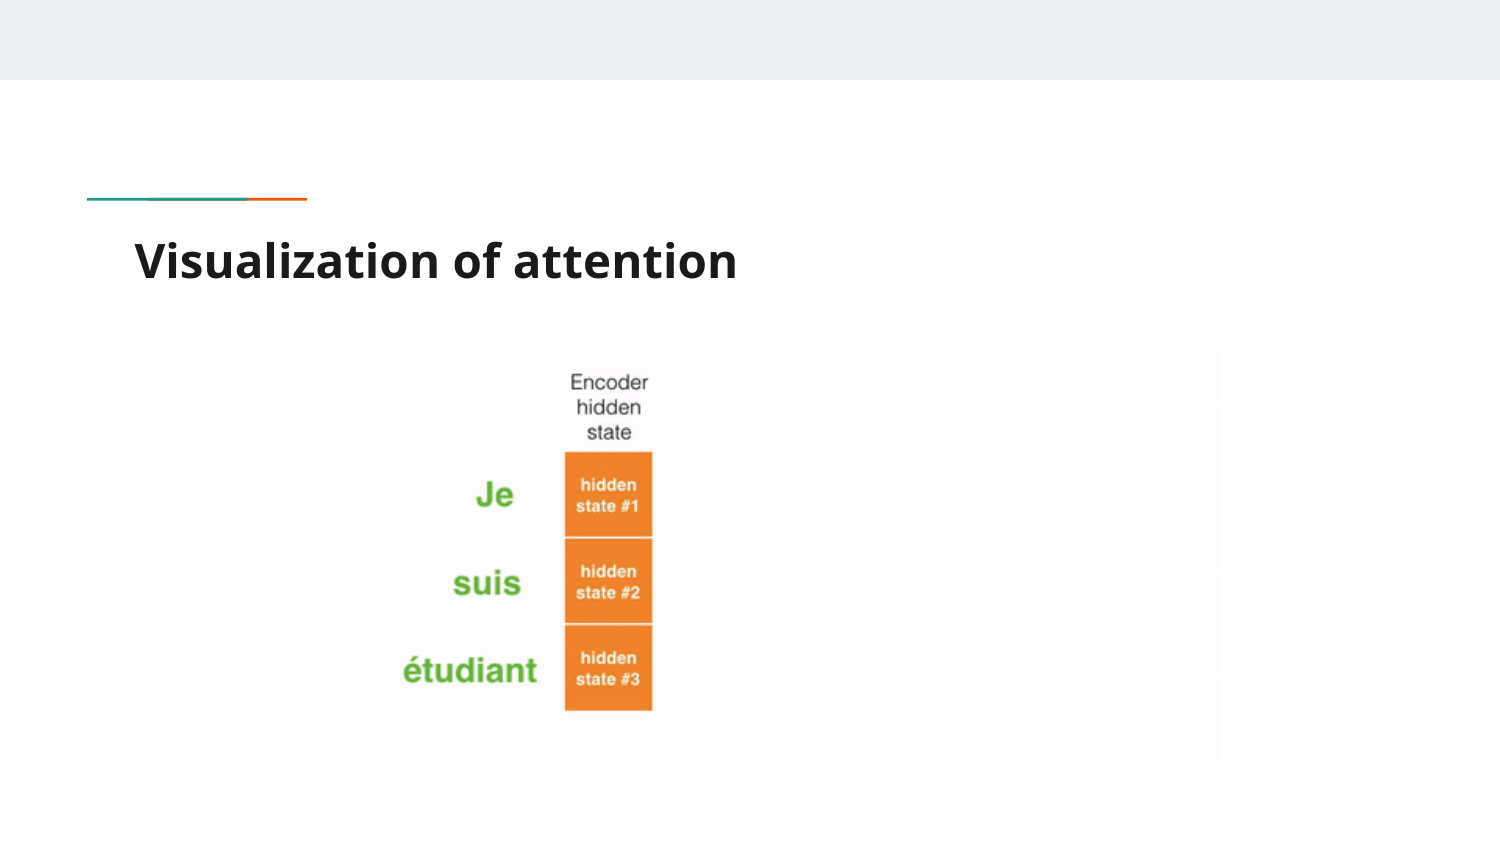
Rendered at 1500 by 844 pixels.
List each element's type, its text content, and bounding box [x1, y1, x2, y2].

picture [281, 349, 1219, 758]
title Visualization of attention [119, 216, 1381, 305]
